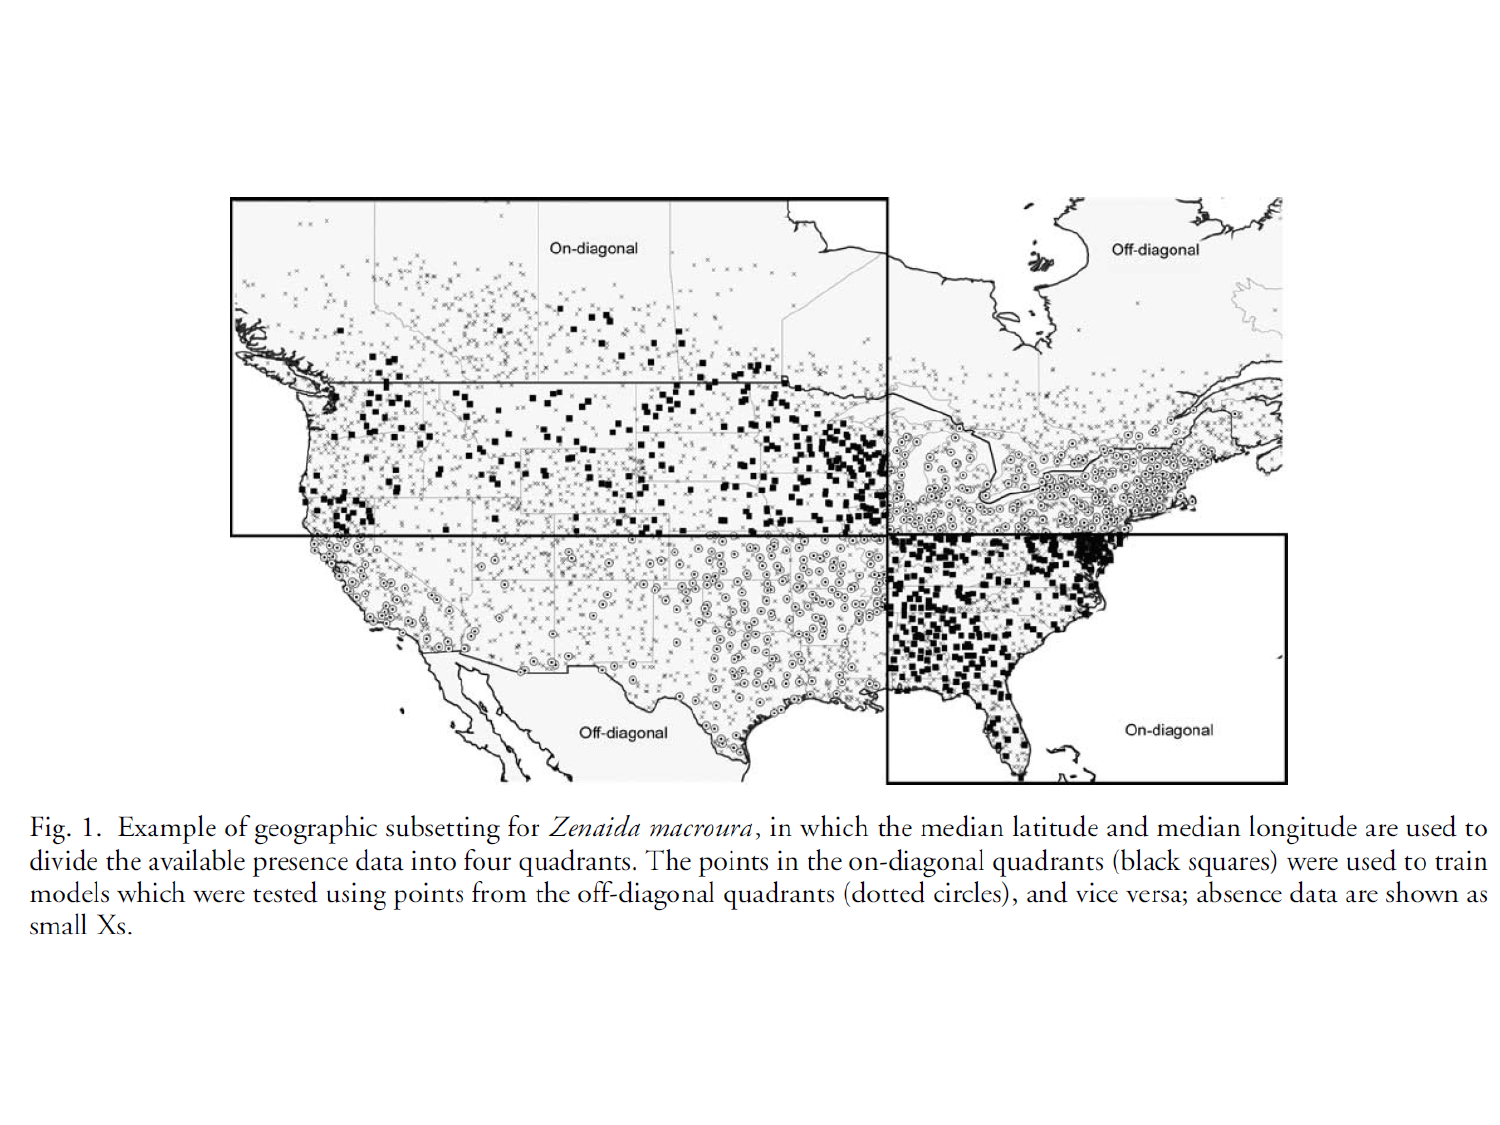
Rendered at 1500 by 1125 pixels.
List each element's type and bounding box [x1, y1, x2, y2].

picture [0, 171, 1500, 954]
